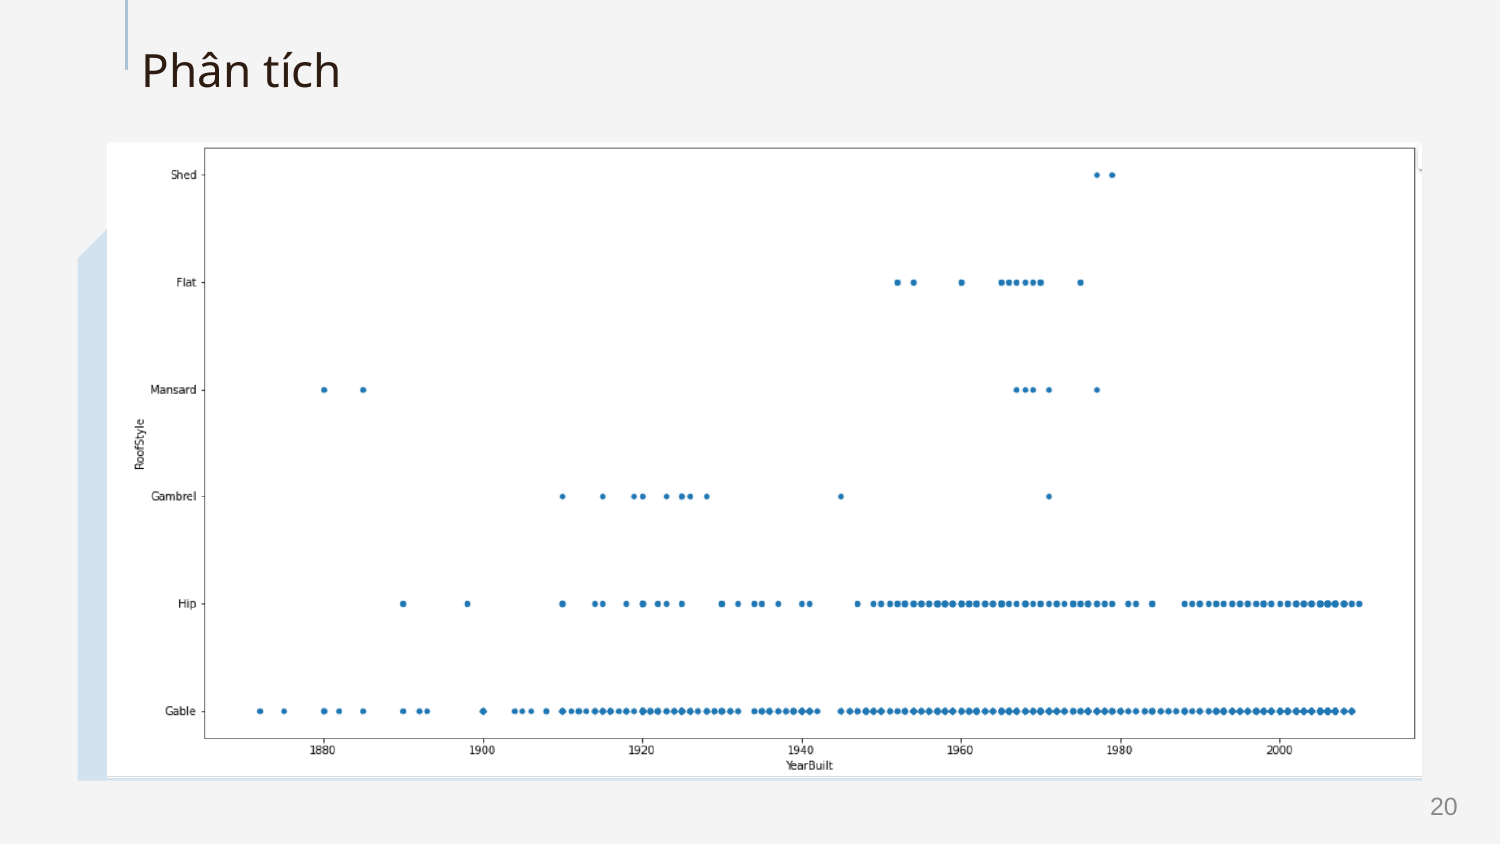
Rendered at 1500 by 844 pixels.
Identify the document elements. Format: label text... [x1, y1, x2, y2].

picture [107, 142, 1422, 778]
text_box Phân tích [126, 34, 877, 105]
slide_number ‹#› [1135, 783, 1473, 829]
